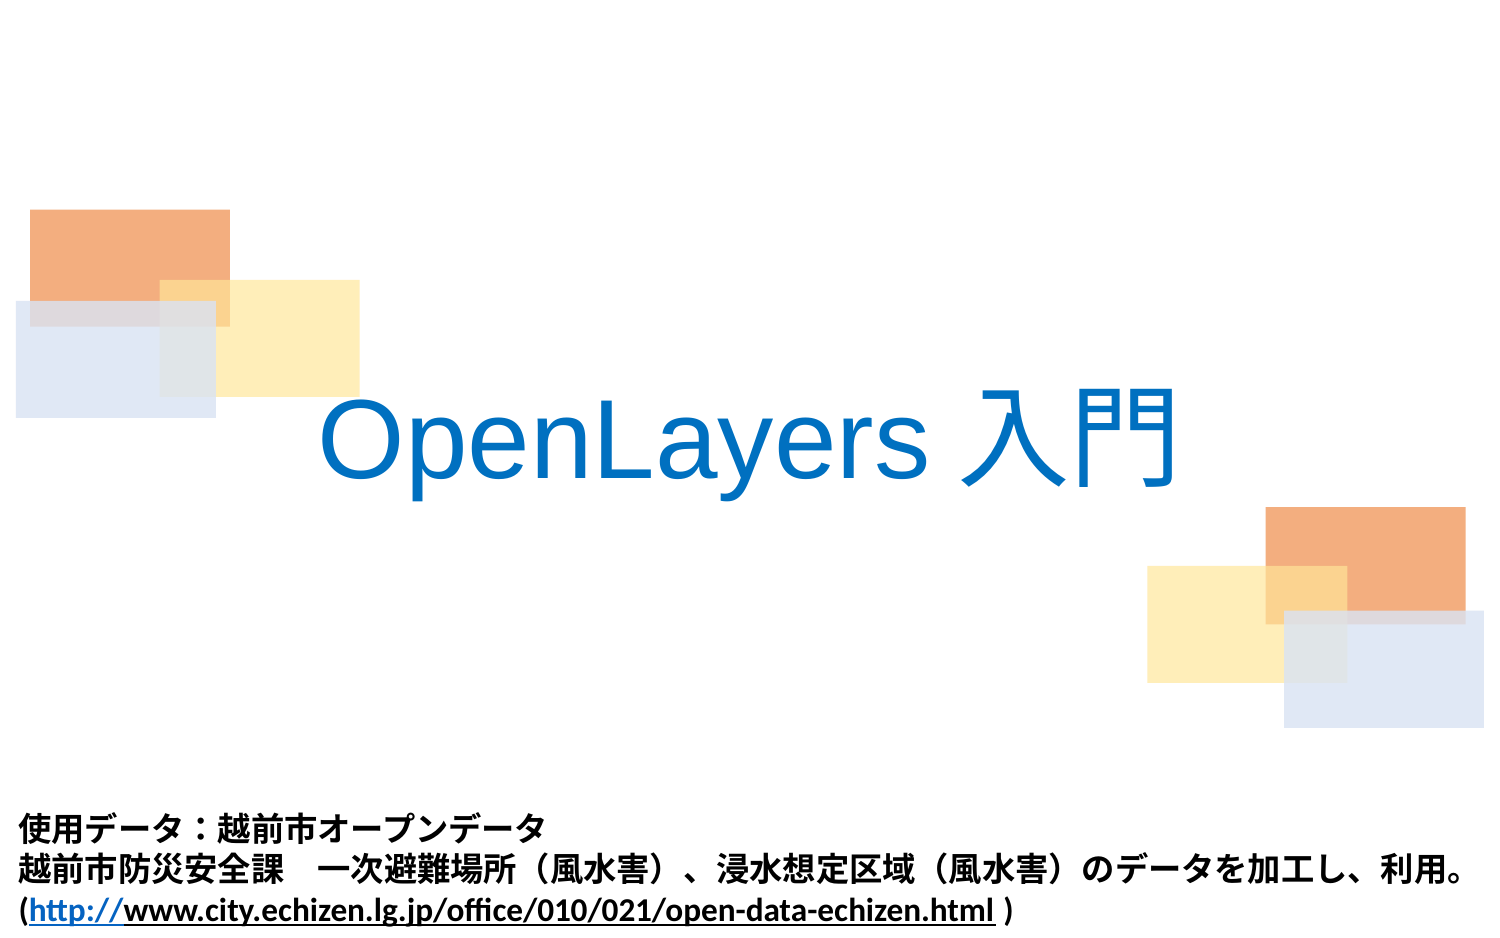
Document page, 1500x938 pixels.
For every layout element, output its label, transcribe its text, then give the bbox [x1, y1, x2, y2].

text_box 使用データ：越前市オープンデータ 越前市防災安全課 一次避難場所（風水害）、浸水想定区域（風水害）のデータを加工し、利用。 (http://www.city.echizen.lg.jp/office/010/021/open-data-echizen.html ) [3, 801, 1497, 936]
text_box OpenLayers入門 [0, 427, 1500, 511]
